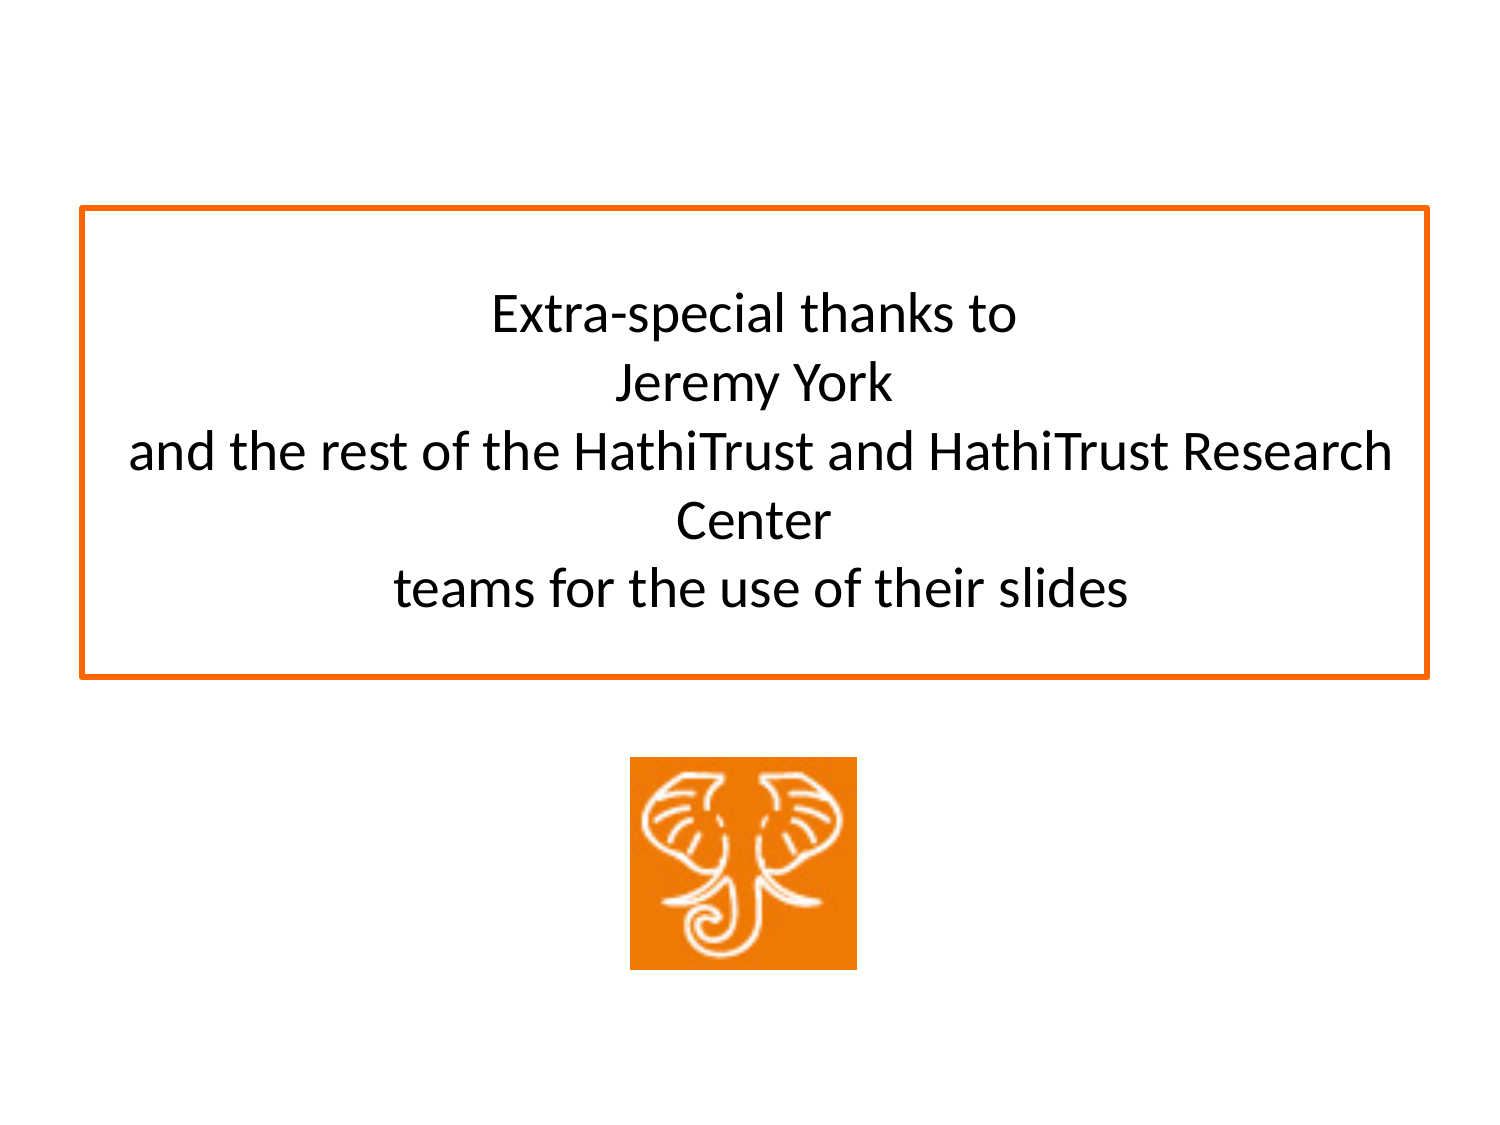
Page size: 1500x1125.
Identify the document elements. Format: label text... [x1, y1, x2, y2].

title Extra-special thanks to Jeremy York and the rest of the HathiTrust and HathiTrust Research Center teams for the use of their slides [75, 265, 1447, 705]
picture [630, 757, 857, 970]
